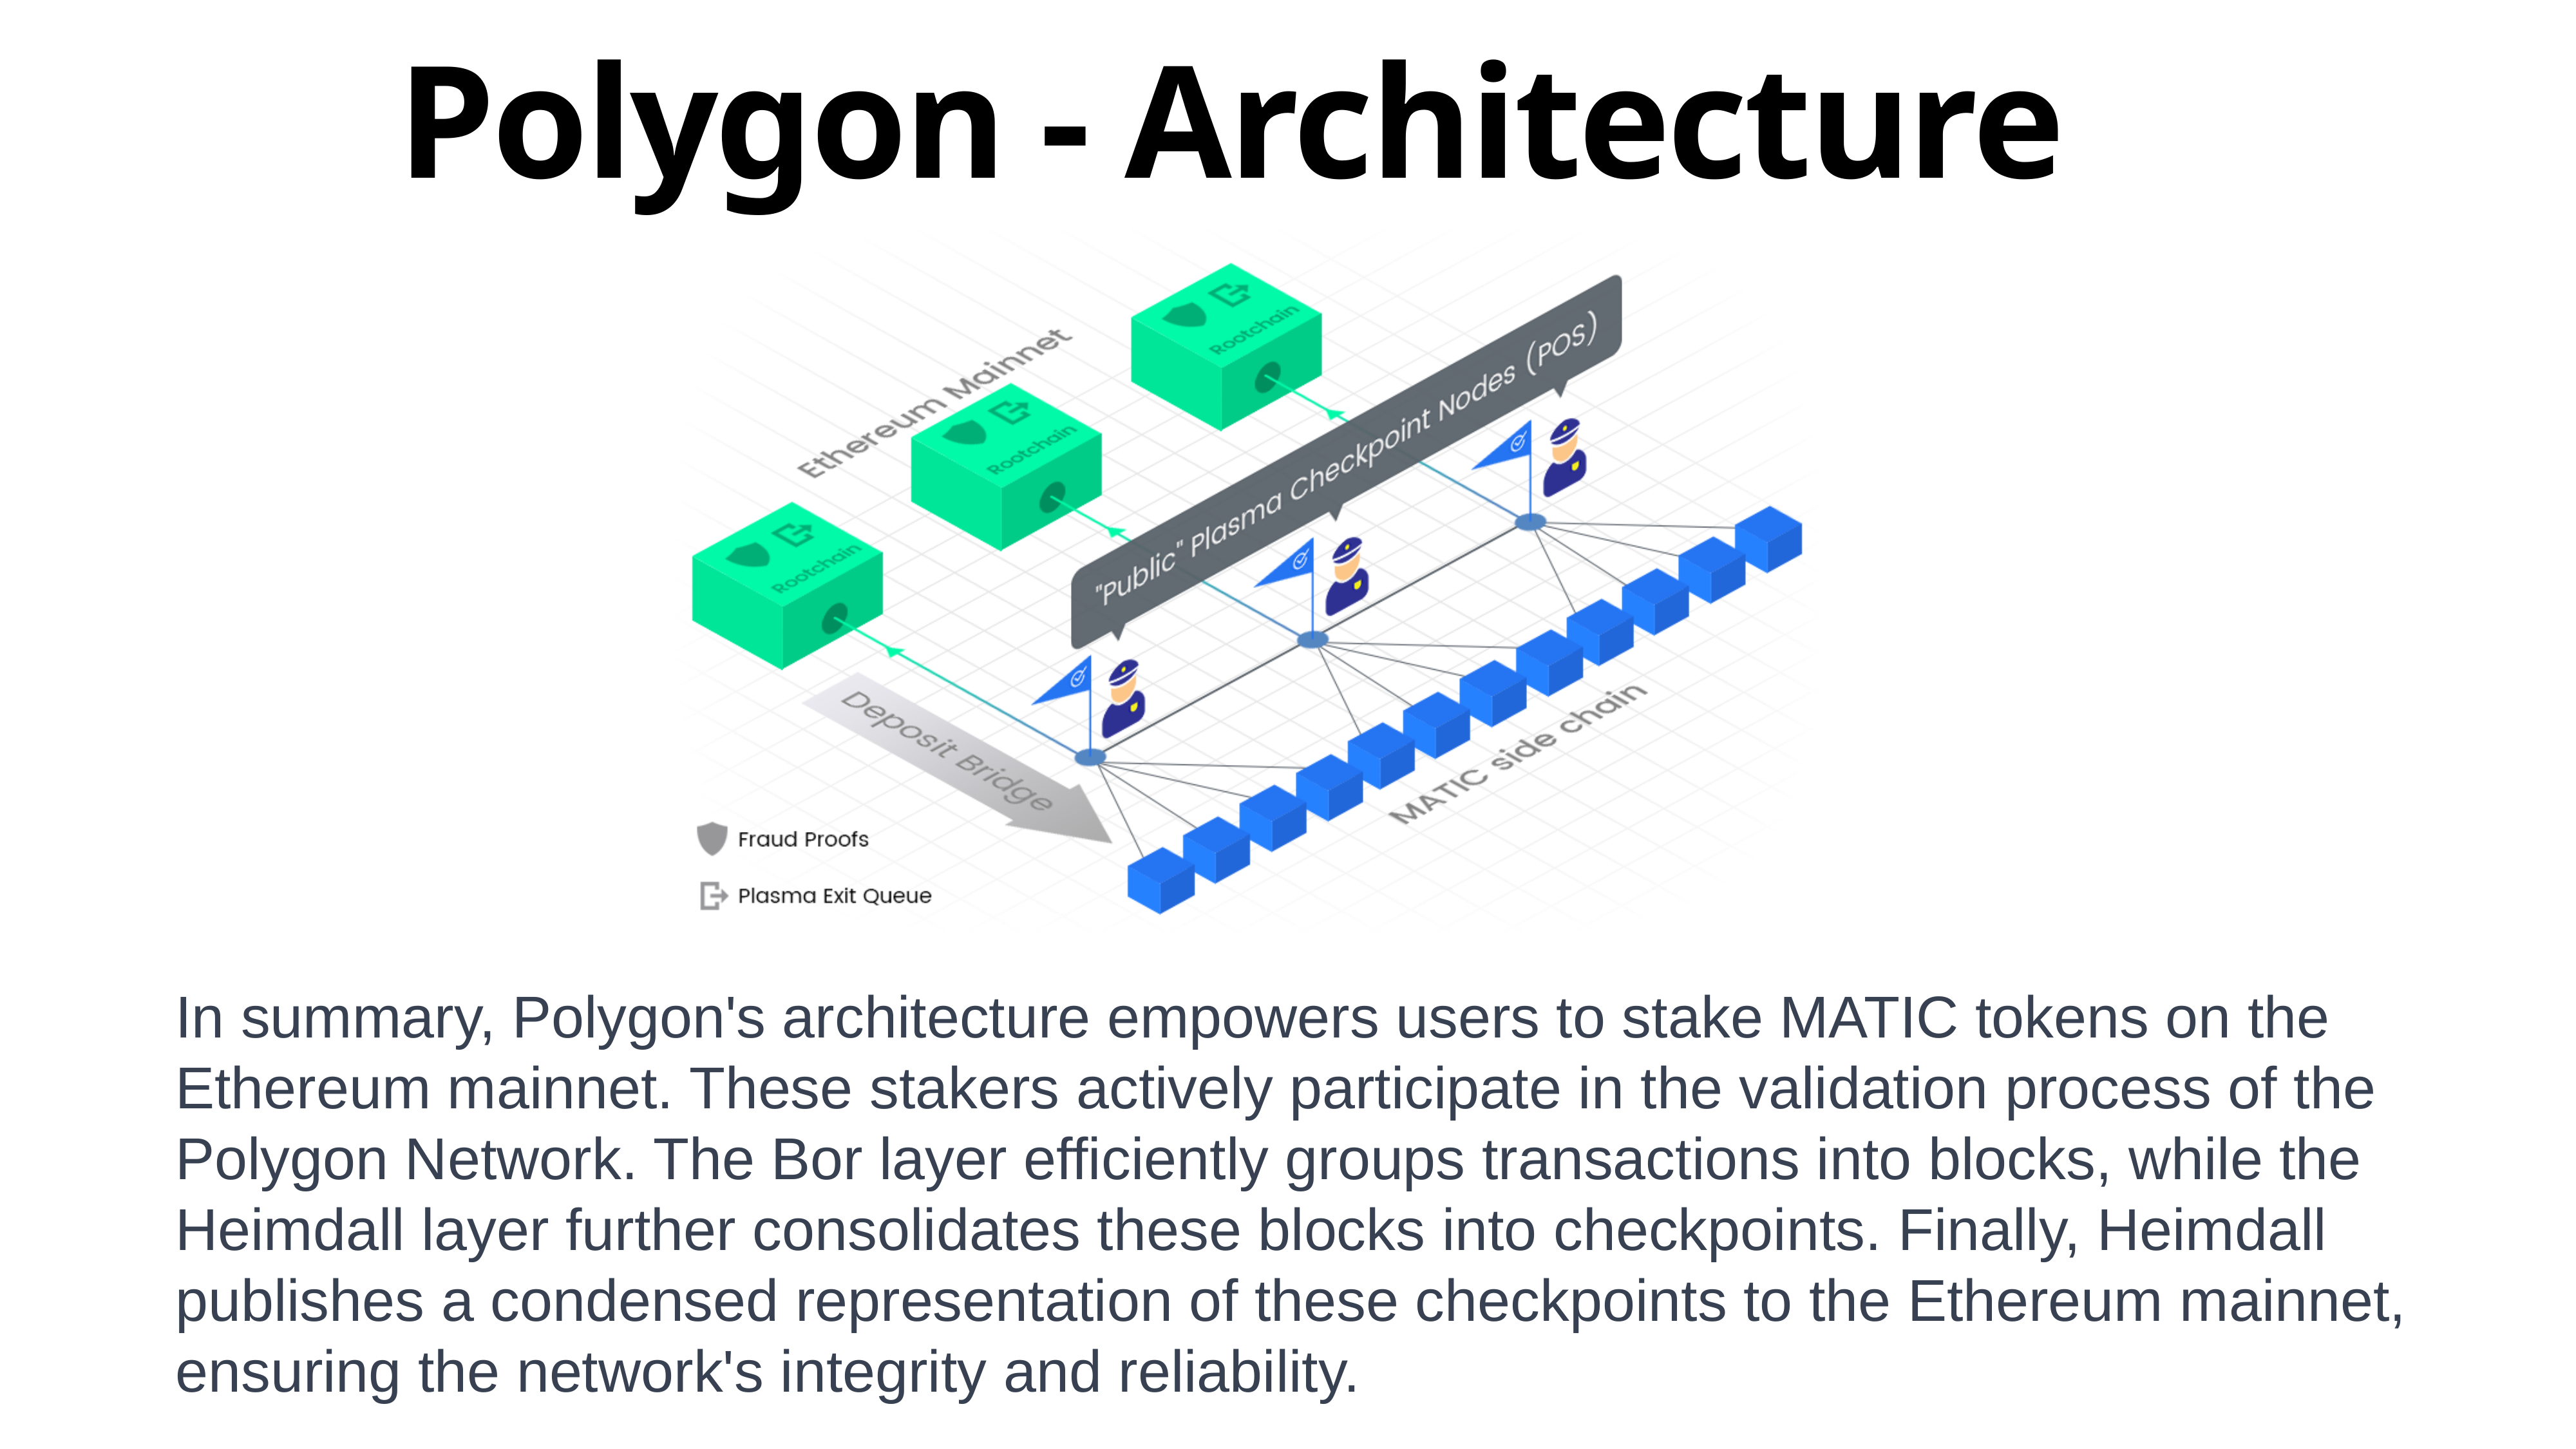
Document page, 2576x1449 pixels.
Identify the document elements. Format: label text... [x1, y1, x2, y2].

title Polygon - Architecture [392, 0, 2576, 214]
subtitle In summary, Polygon's architecture empowers users to stake MATIC tokens on the Ethereum mainnet. These stakers actively participate in the validation process of the Polygon Network. The Bor layer efficiently groups transactions into blocks, while the Heimdall layer further consolidates these blocks into checkpoints. Finally, Heimdall publishes a condensed representation of these checkpoints to the Ethereum mainnet, ensuring the network's integrity and reliability. [170, 973, 2492, 1414]
picture [675, 227, 1821, 934]
